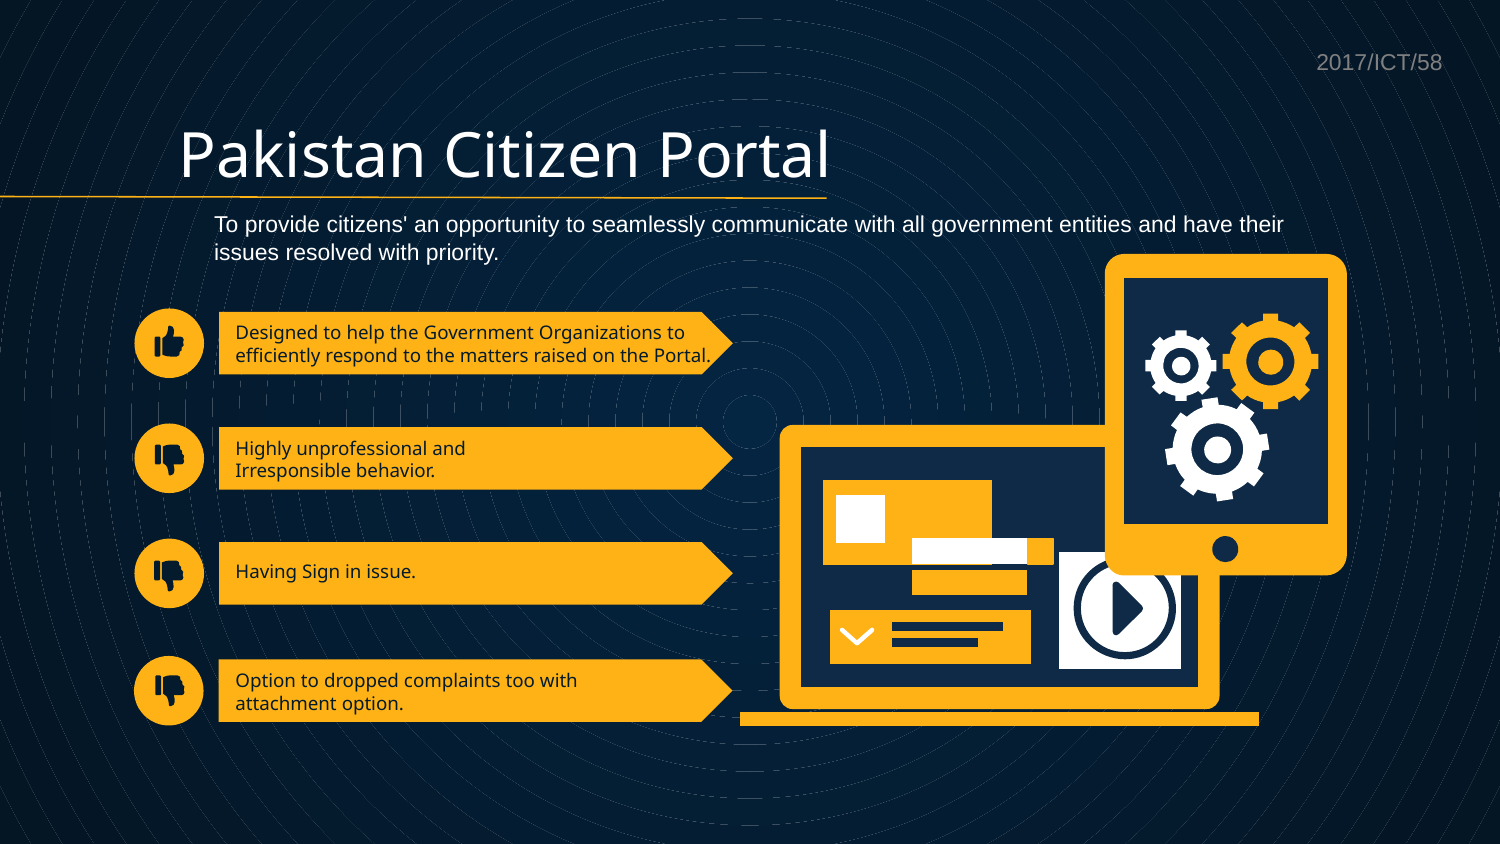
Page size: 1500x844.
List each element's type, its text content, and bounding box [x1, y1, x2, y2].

text_box [800, 446, 1104, 470]
text_box Option to dropped complaints too with attachment option. [220, 697, 700, 730]
text_box 2017/ICT/58 [1301, 39, 1458, 83]
text_box [134, 423, 205, 494]
text_box [133, 655, 204, 726]
text_box [891, 638, 979, 647]
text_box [154, 444, 186, 476]
title Highly unprofessional and Irresponsible behavior. [220, 464, 704, 497]
text_box [891, 621, 1004, 631]
text_box [1222, 313, 1319, 410]
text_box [153, 560, 185, 592]
text_box [1104, 273, 1347, 576]
text_box [219, 427, 733, 490]
text_box [1145, 330, 1217, 401]
text_box To provide citizens' an opportunity to seamlessly communicate with all government entities and have their issues resolved with priority. [199, 194, 1347, 273]
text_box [154, 325, 185, 357]
text_box [779, 424, 1220, 710]
title Having Sign in issue. [220, 565, 700, 598]
text_box [1212, 536, 1239, 563]
text_box [1073, 560, 1176, 660]
text_box [134, 308, 205, 379]
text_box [154, 675, 186, 707]
text_box [839, 627, 875, 646]
text_box [219, 542, 733, 605]
title Pakistan Citizen Portal [163, 105, 1449, 206]
text_box [740, 712, 1260, 726]
text_box [911, 538, 1027, 564]
text_box [134, 538, 205, 609]
text_box [218, 659, 733, 722]
text_box [1027, 538, 1054, 565]
text_box [219, 311, 733, 375]
text_box [199, 199, 825, 205]
text_box [1059, 551, 1182, 669]
text_box [829, 609, 883, 664]
text_box [836, 494, 885, 544]
text_box [800, 470, 1199, 688]
text_box [911, 569, 1028, 596]
text_box [1112, 581, 1144, 636]
text_box [1124, 277, 1328, 524]
text_box [883, 609, 1031, 664]
title Designed to help the Government Organizations to efficiently respond to the matters raised on the Portal. [220, 348, 740, 381]
text_box [1164, 397, 1270, 502]
text_box [823, 479, 993, 566]
